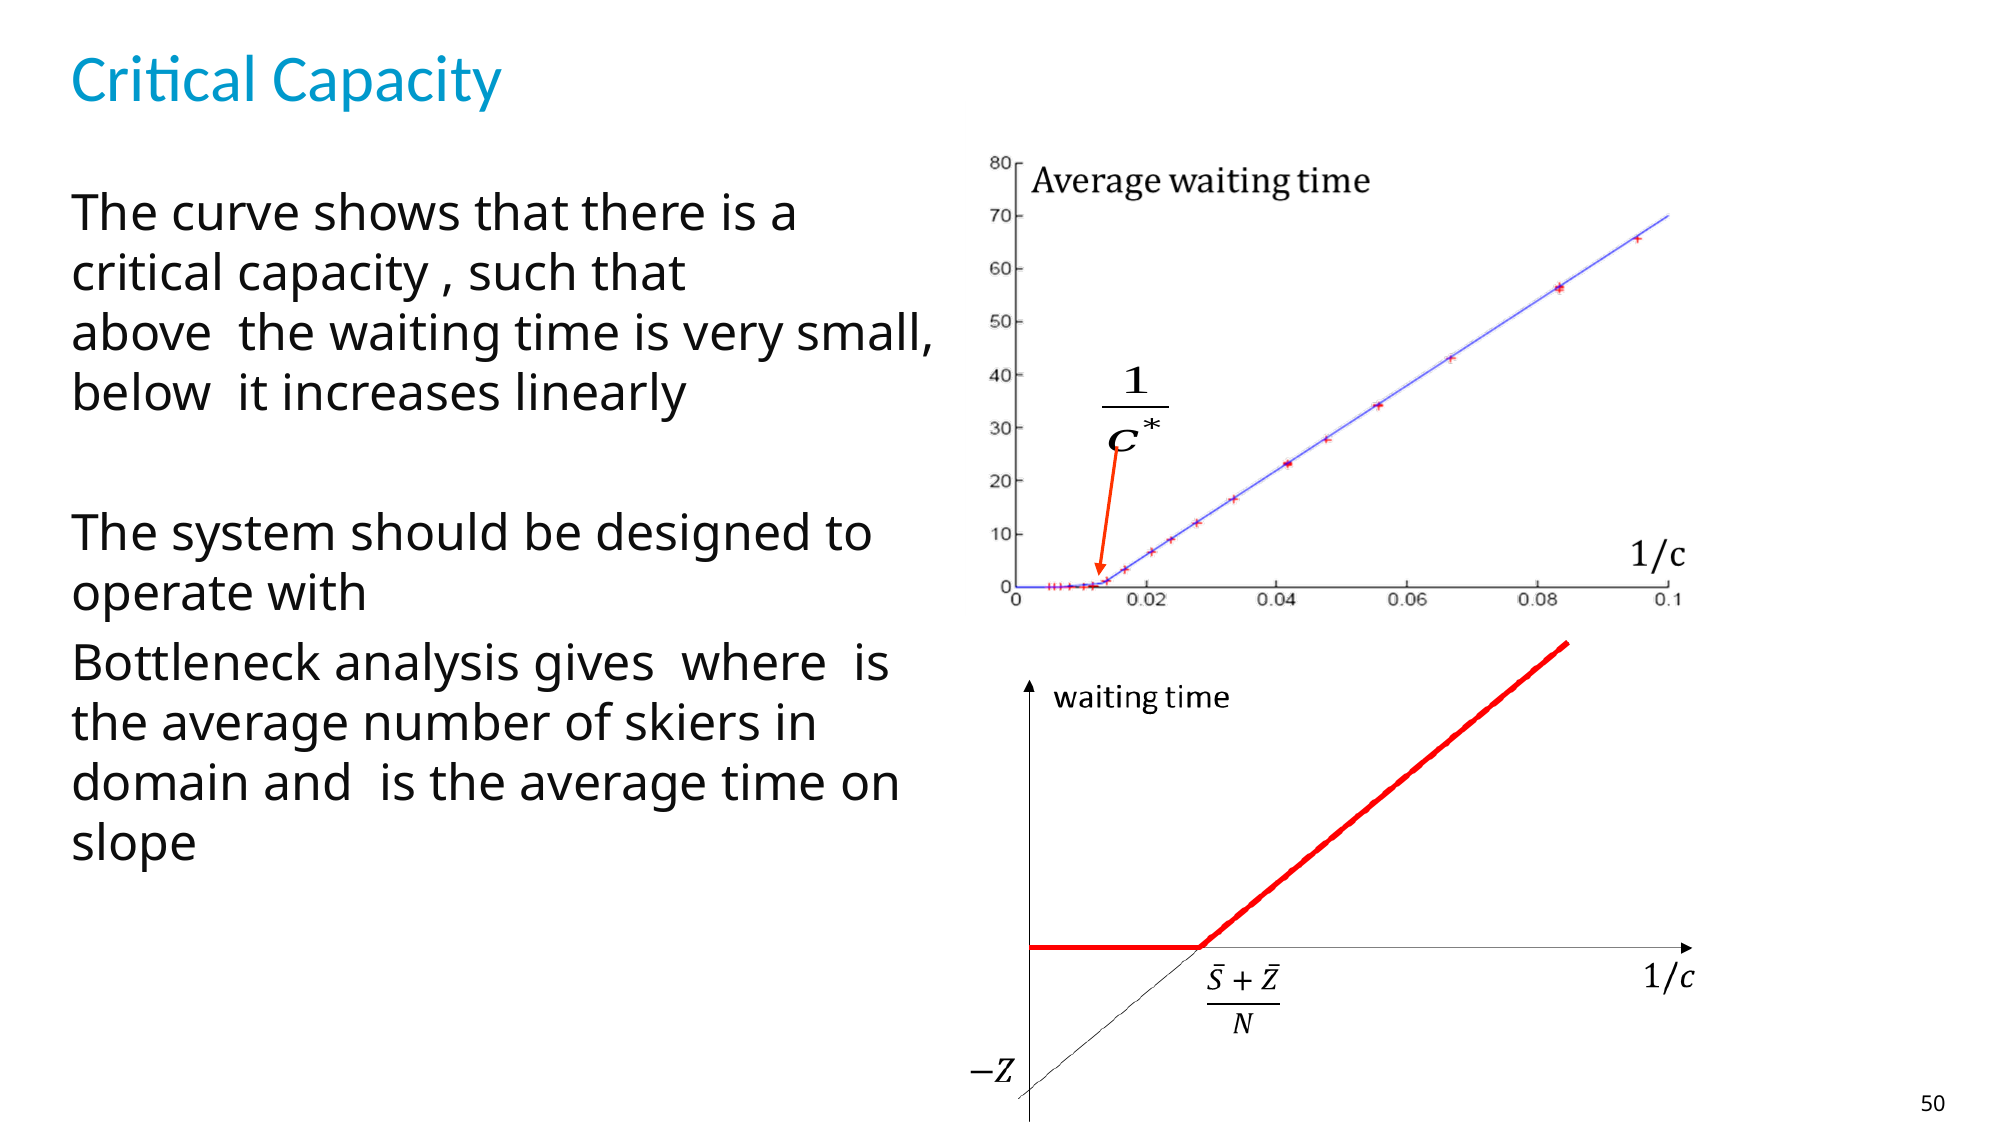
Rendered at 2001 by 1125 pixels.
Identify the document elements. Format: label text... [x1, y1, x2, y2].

picture [965, 101, 1751, 616]
footer 50 [1866, 1082, 2000, 1125]
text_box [1098, 446, 1118, 576]
picture [953, 639, 1719, 1123]
title Critical Capacity [56, 0, 1872, 150]
